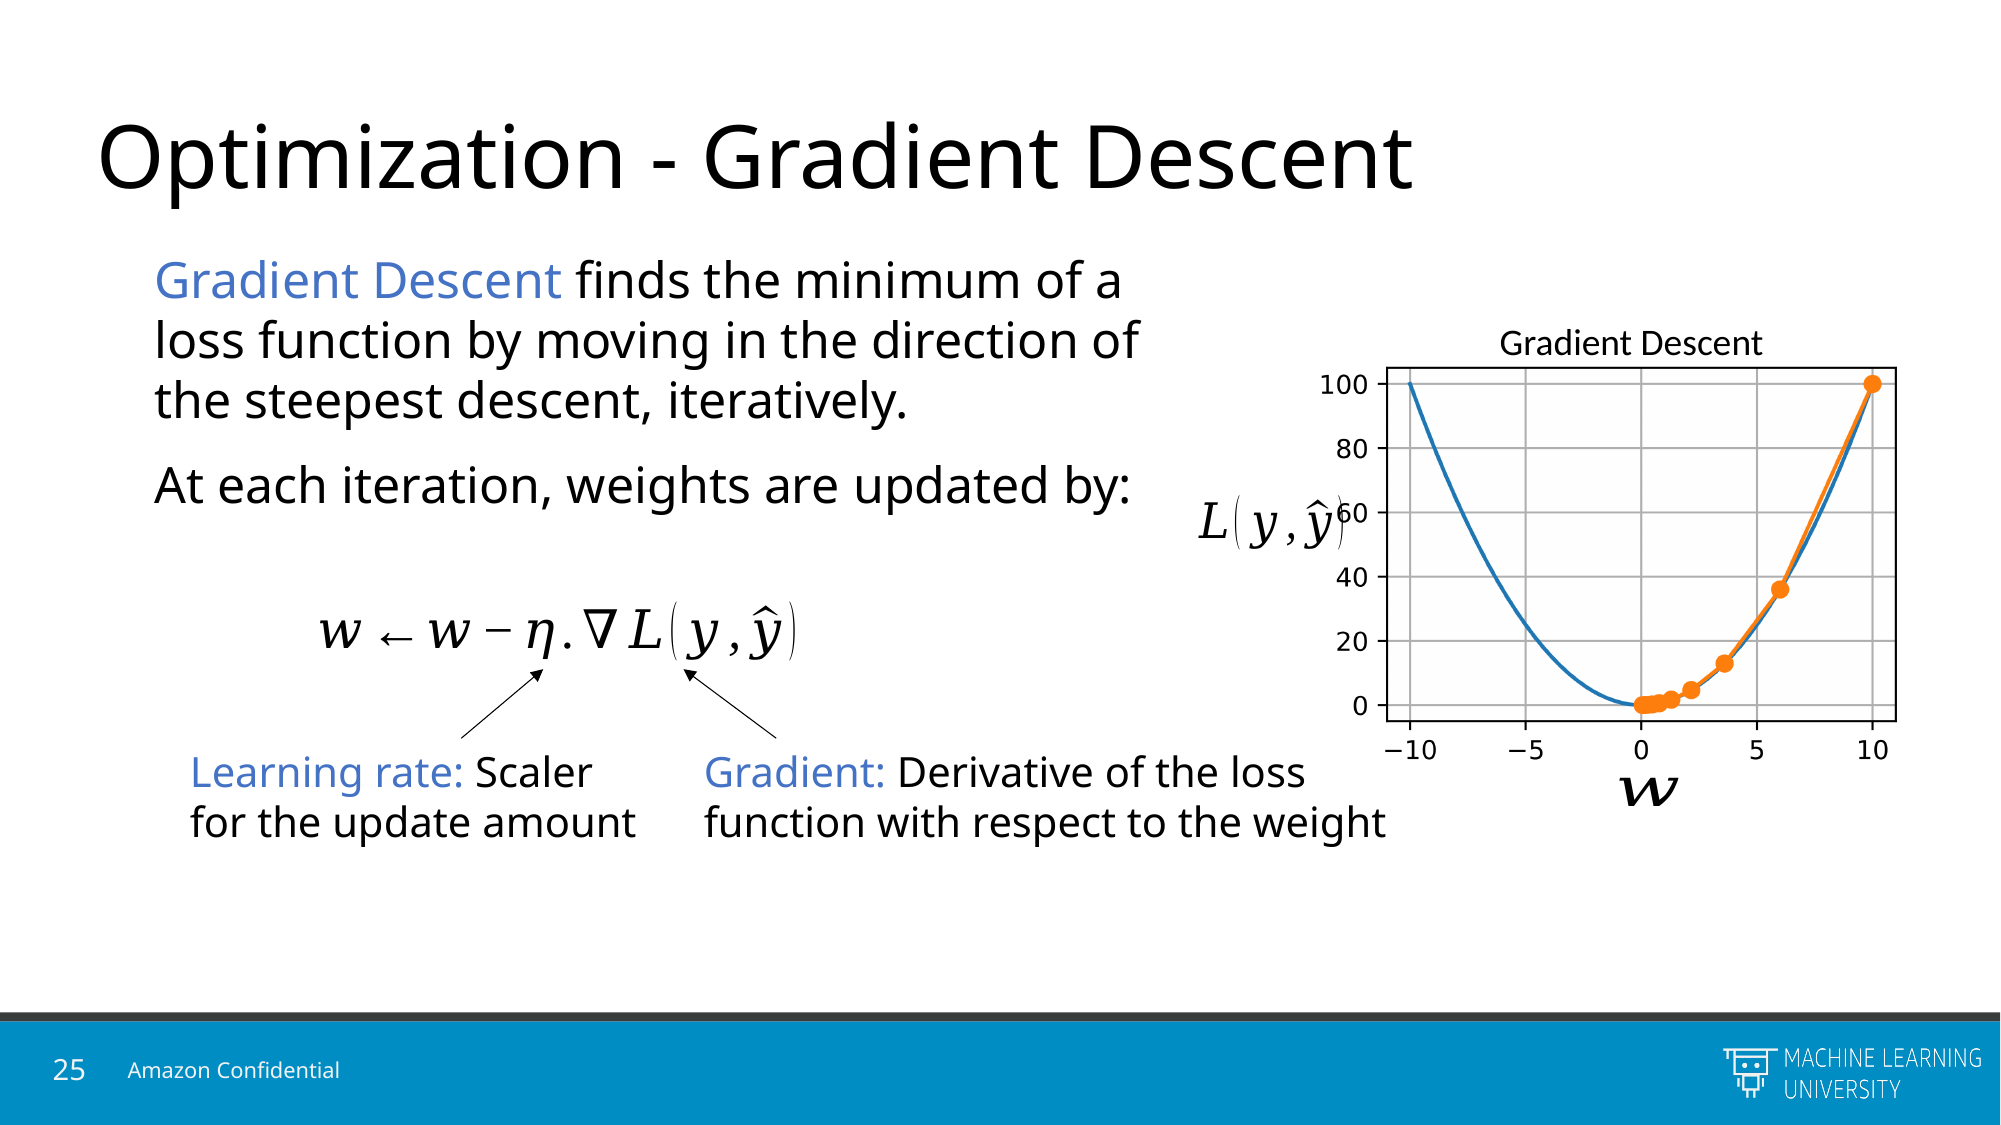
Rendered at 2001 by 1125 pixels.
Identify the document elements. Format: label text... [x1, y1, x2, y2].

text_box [461, 669, 544, 739]
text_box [683, 669, 777, 739]
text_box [1637, 660, 1722, 704]
text_box Gradient: Derivative of the loss function with respect to the weight [688, 738, 1408, 853]
picture [1724, 1049, 1777, 1097]
text_box Gradient Descent [1484, 310, 1814, 349]
text_box Learning rate: Scaler for the update amount [175, 738, 656, 853]
text_box Gradient Descent finds the minimum of a loss function by moving in the direction of the steepest descent, iteratively. At each iteration, weights are updated by: [139, 241, 1189, 947]
title Optimization - Gradient Descent [81, 78, 1807, 242]
picture [1310, 349, 1915, 776]
